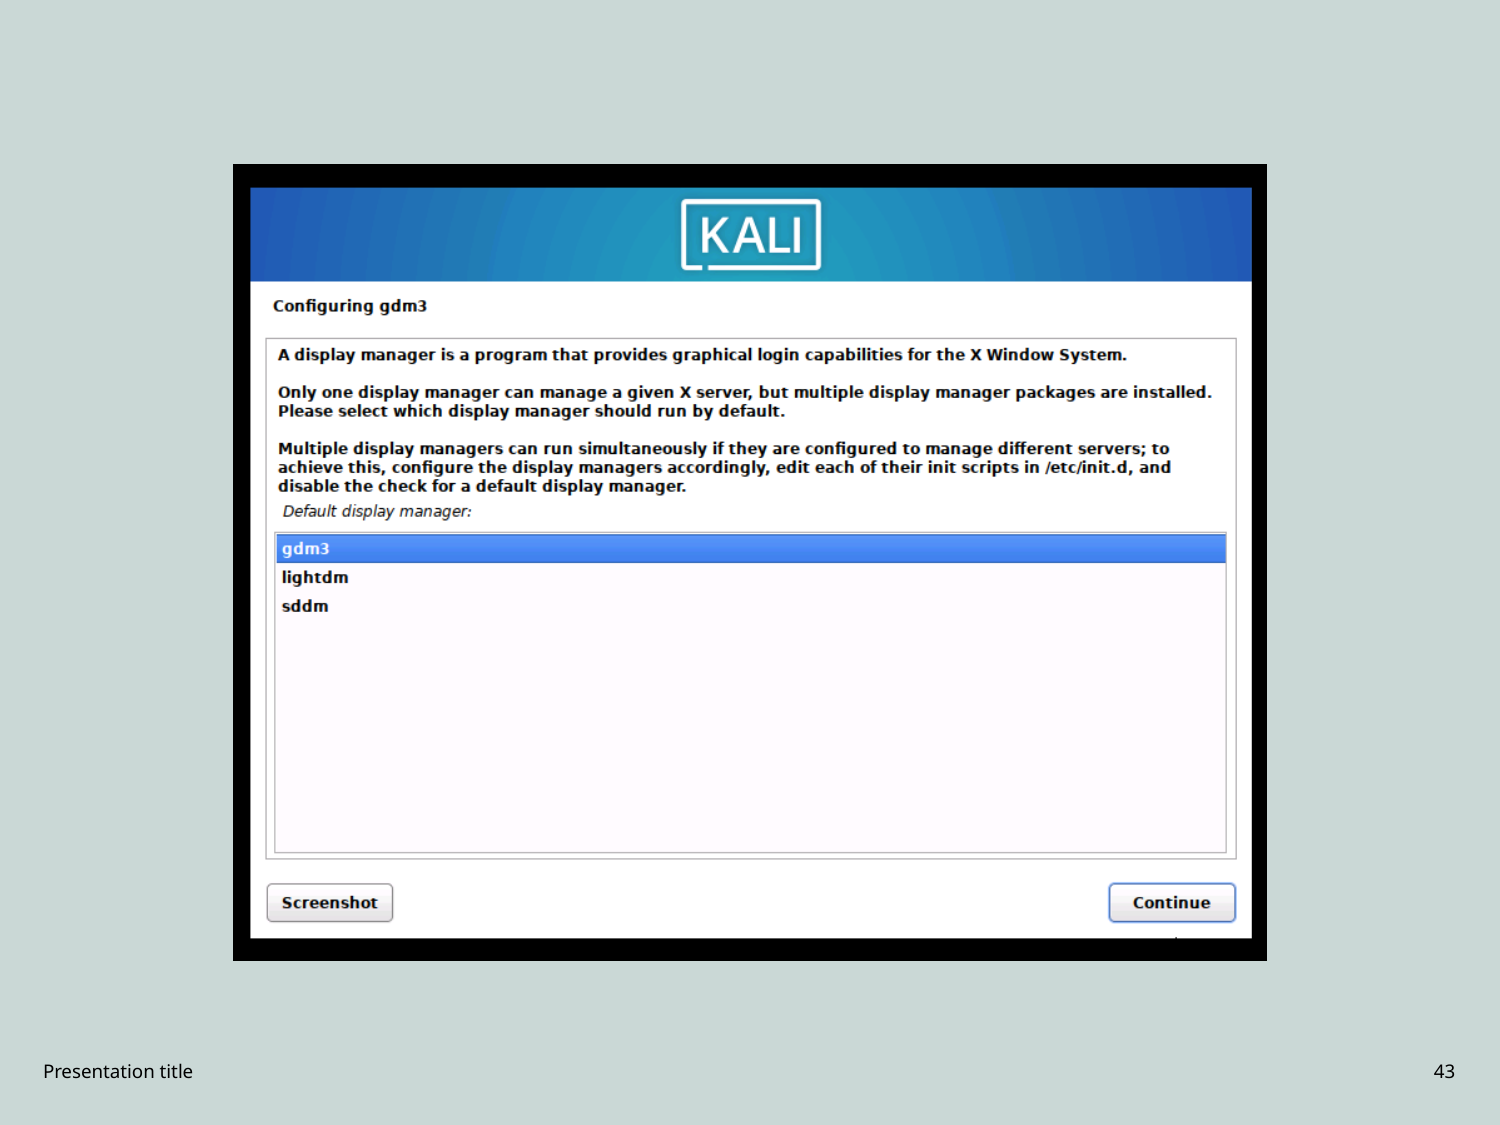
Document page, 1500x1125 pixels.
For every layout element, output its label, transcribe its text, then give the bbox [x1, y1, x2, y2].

slide_number 43 [1132, 1042, 1471, 1103]
picture [233, 164, 1267, 961]
footer Presentation title [28, 1042, 535, 1103]
